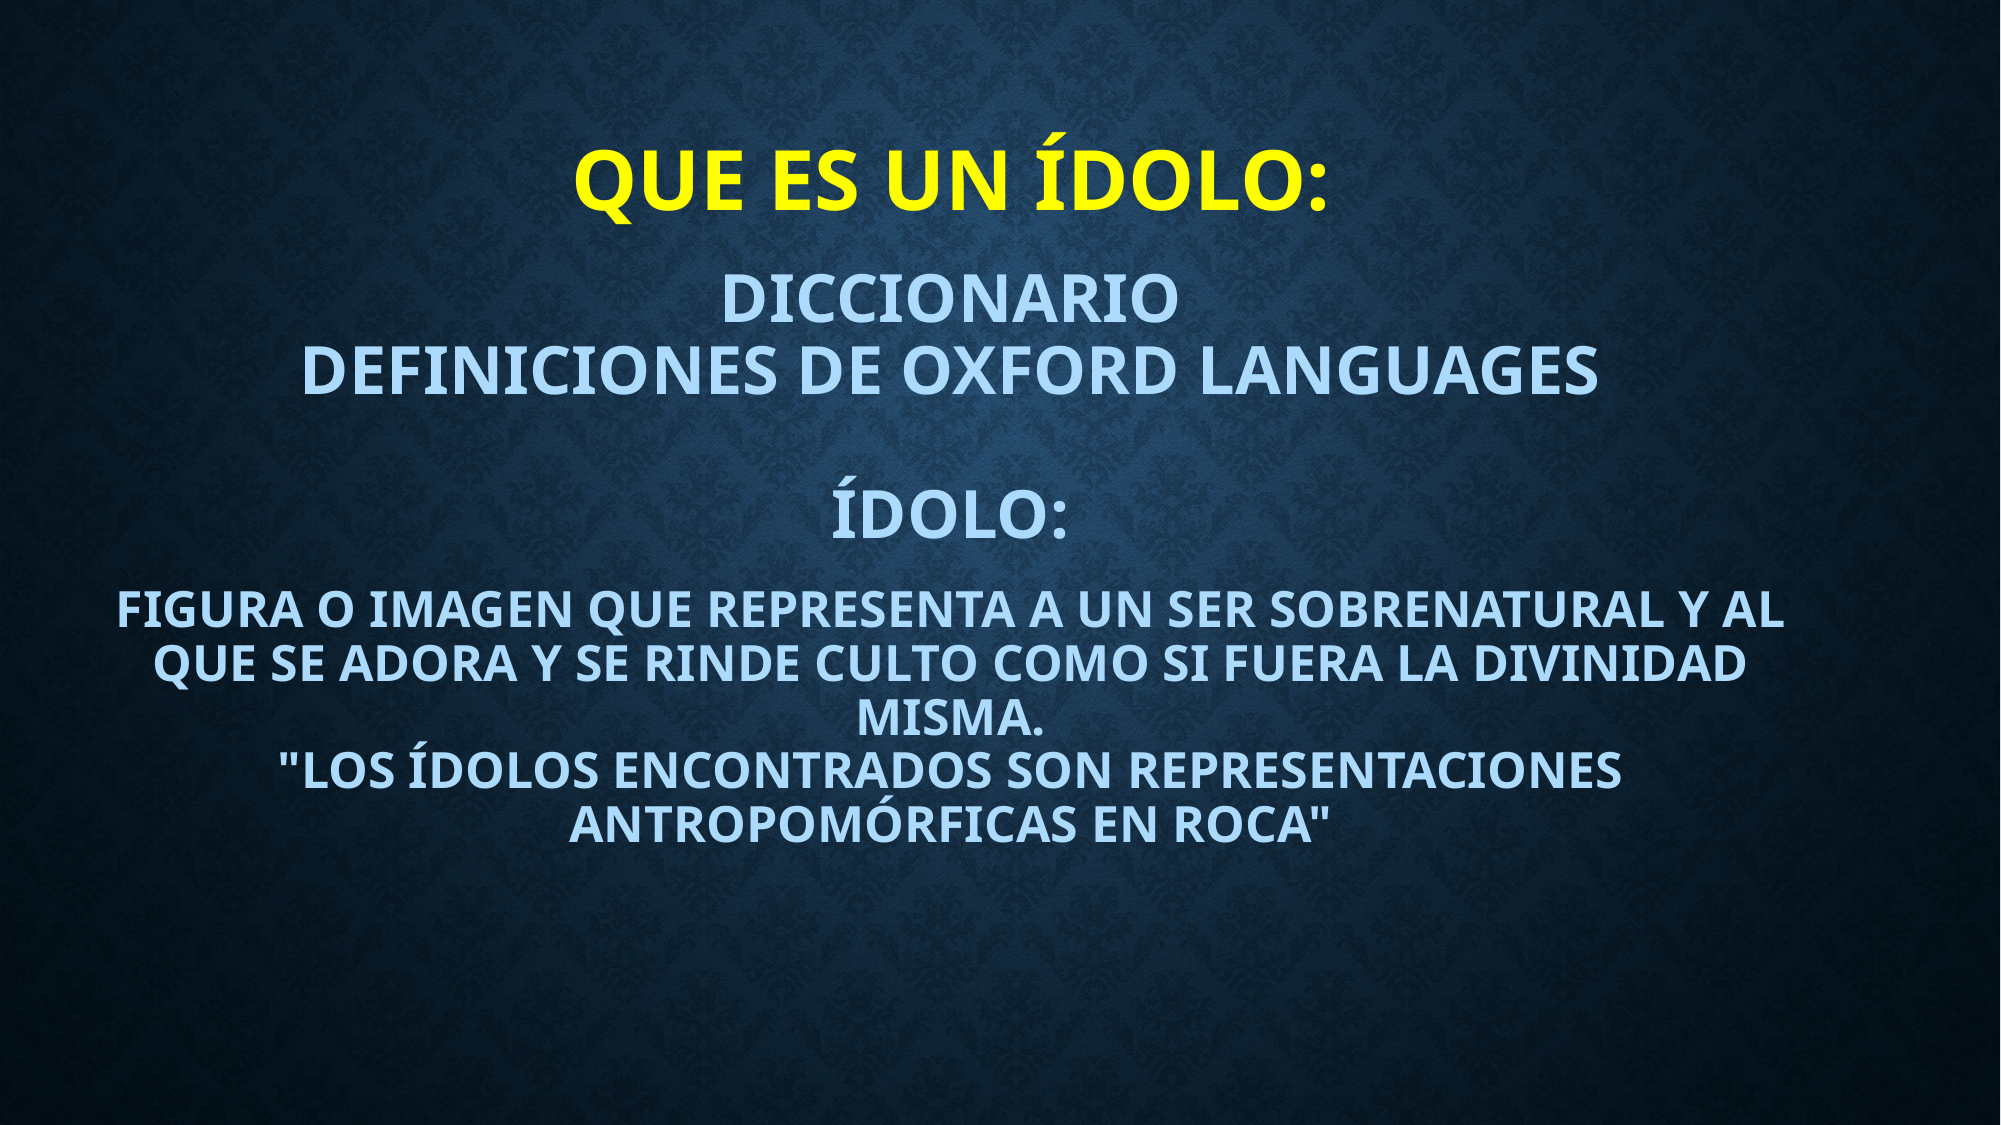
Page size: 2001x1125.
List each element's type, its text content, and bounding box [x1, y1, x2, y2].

title Que es un ídolo: Diccionario Definiciones de Oxford Languages ídolo: Figura o imagen que representa a un ser sobrenatural y al que se adora y se rinde culto como si fuera la divinidad misma. "los ídolos encontrados son representaciones antropomórficas en roca" [58, 377, 1843, 862]
